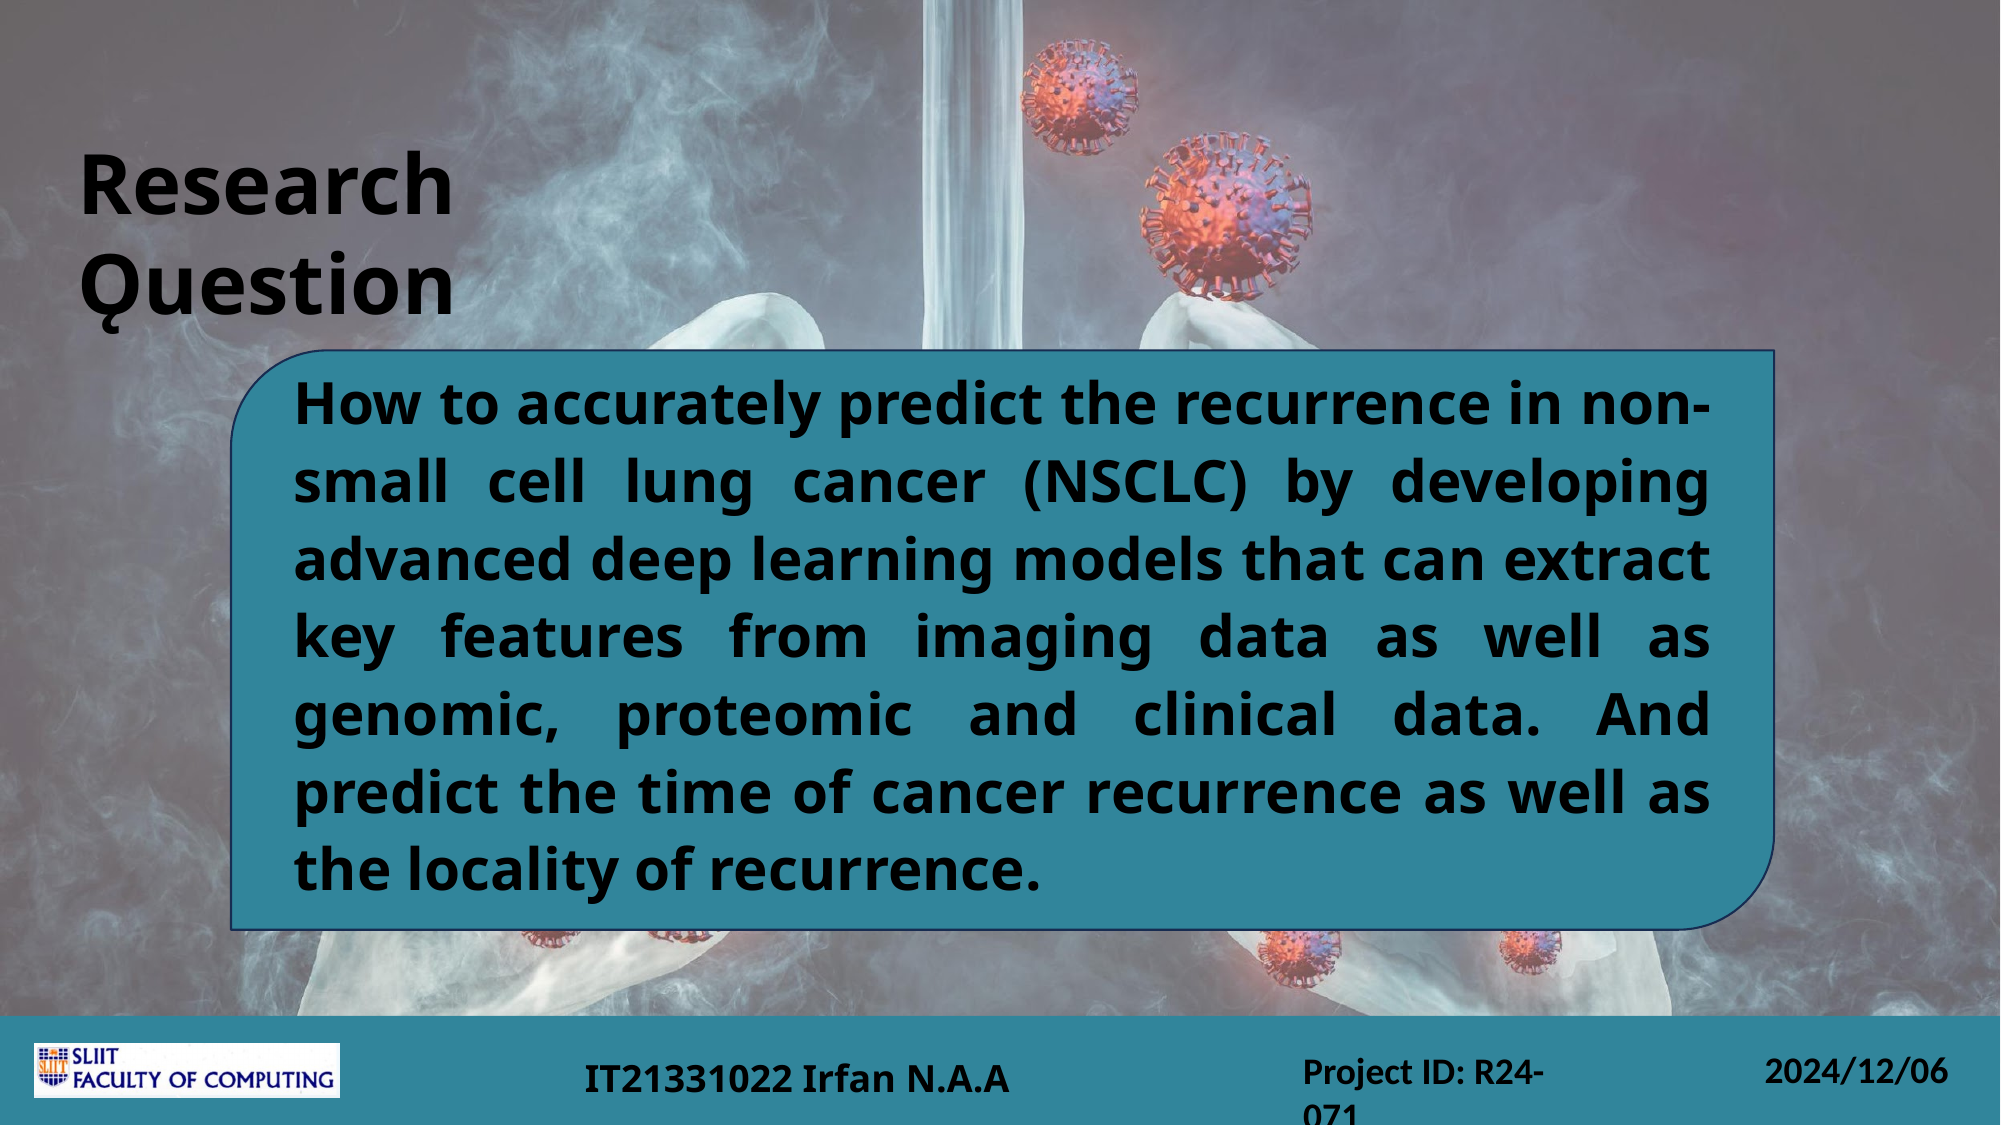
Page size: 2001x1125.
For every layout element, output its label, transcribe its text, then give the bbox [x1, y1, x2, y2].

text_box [230, 350, 1775, 931]
title Research Ǫuestion [75, 129, 802, 332]
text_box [0, 1015, 2000, 1125]
picture [0, 0, 2001, 1125]
